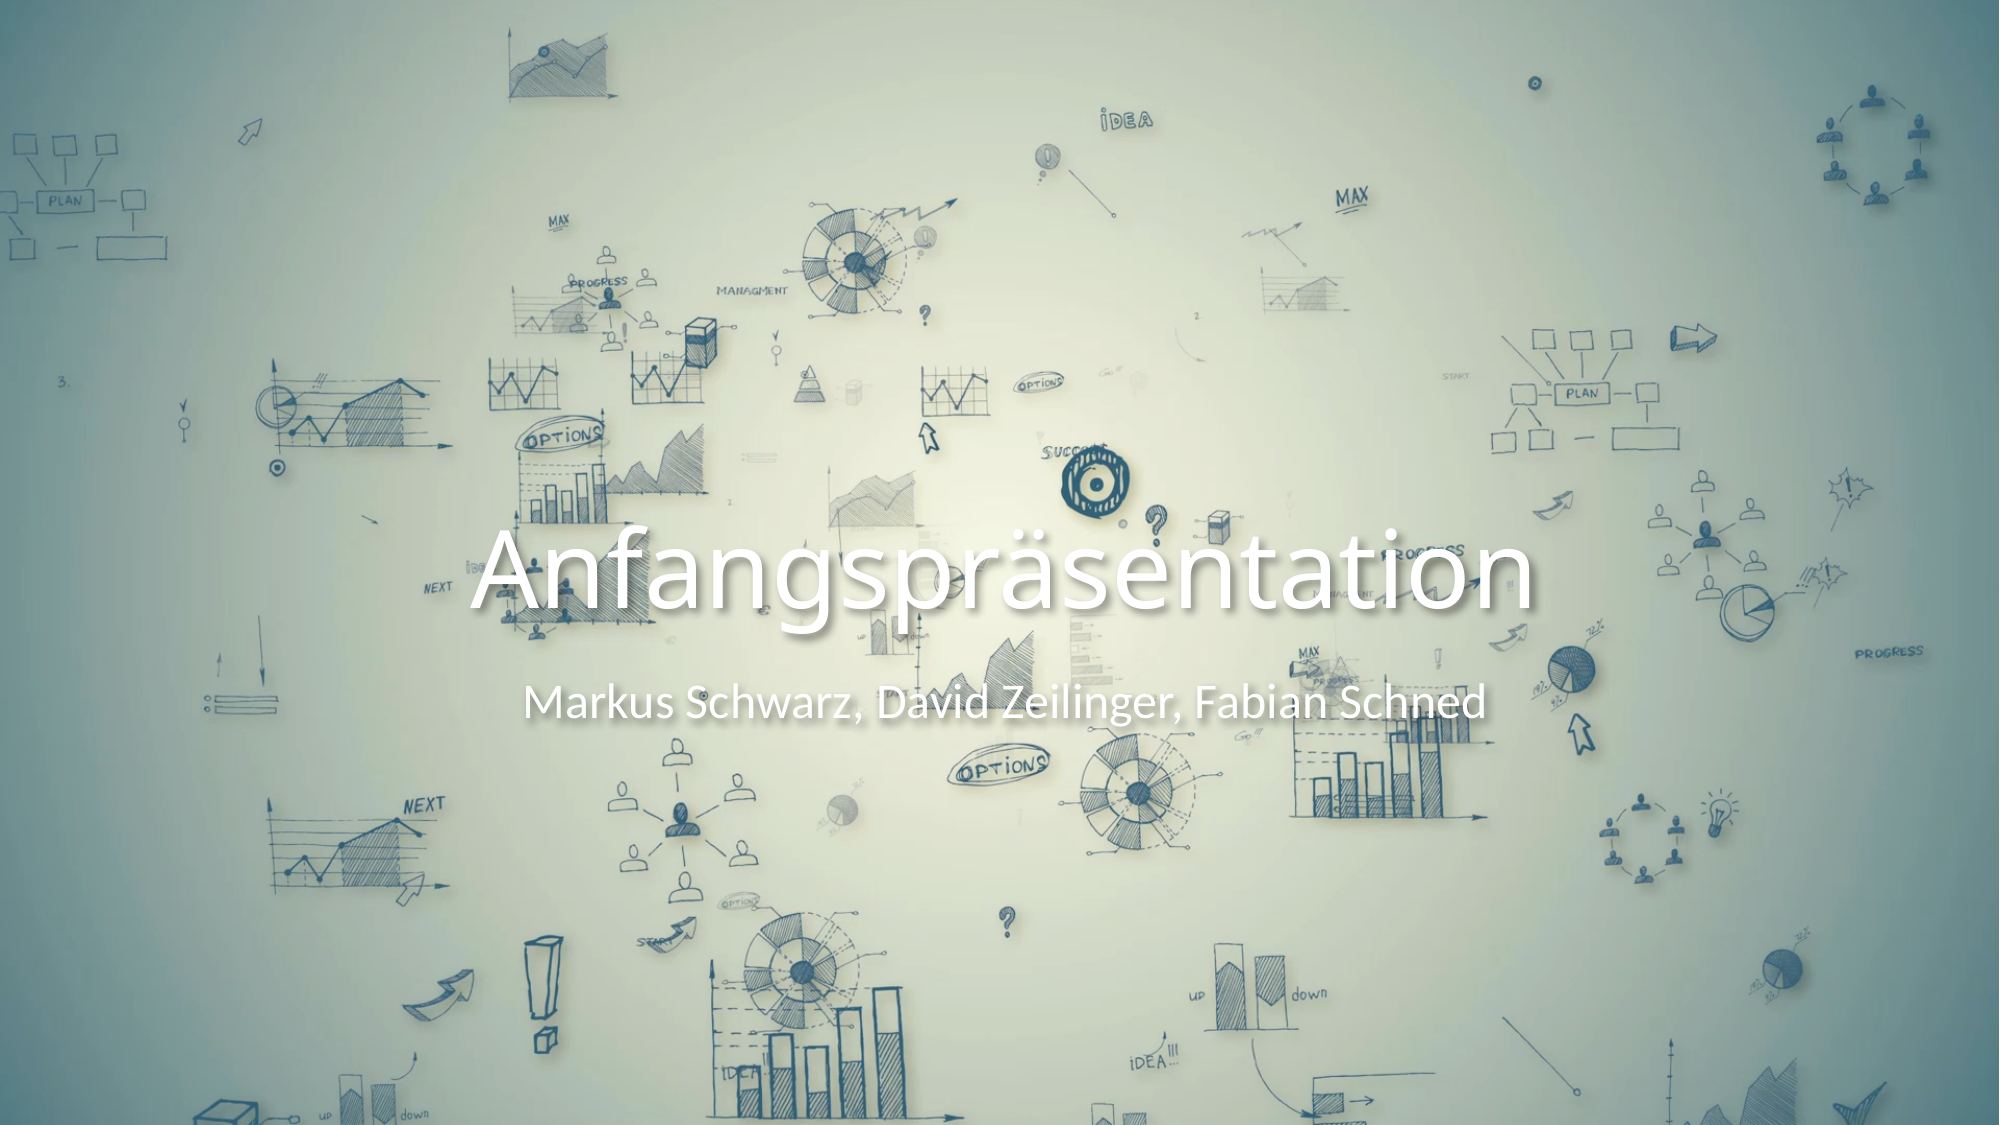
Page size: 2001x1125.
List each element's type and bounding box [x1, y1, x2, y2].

text_box [0, 0, 2000, 1125]
